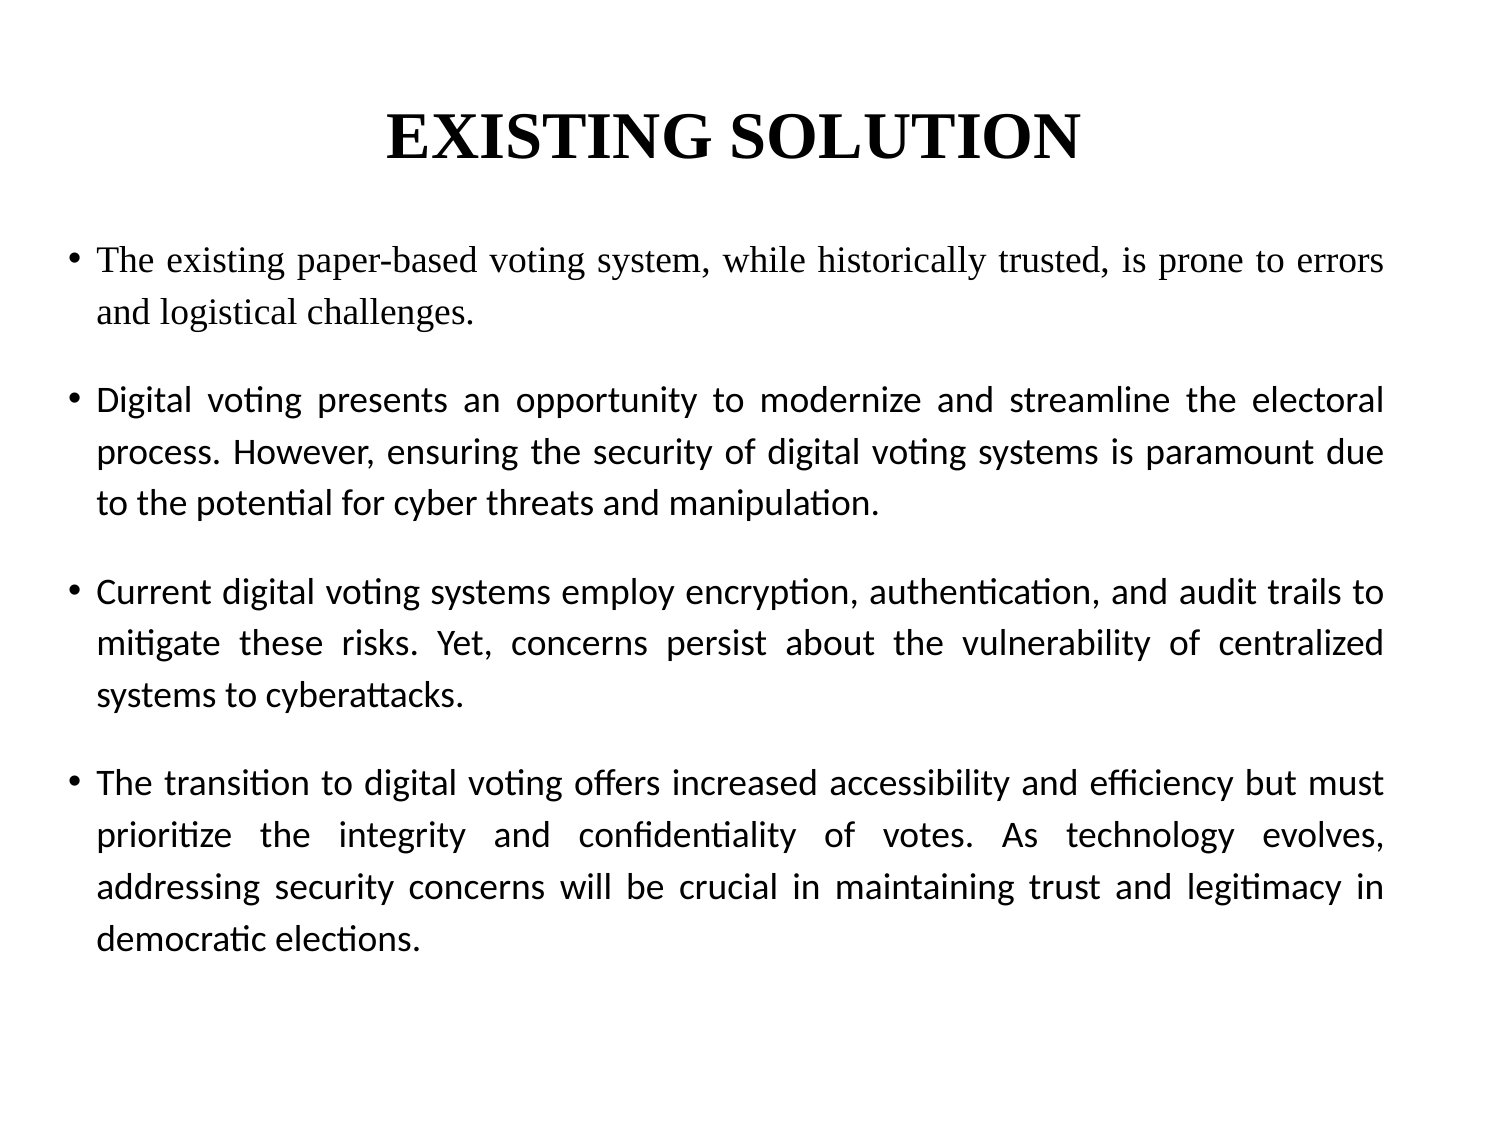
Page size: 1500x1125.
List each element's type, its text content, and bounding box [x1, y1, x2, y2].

title EXISTING SOLUTION [87, 27, 1382, 246]
list The existing paper-based voting system, while historically trusted, is prone to errors and logistical challenges. Digital voting presents an opportunity to modernize and streamline the electoral process. However, ensuring the security of digital voting systems is paramount due to the potential for cyber threats and manipulation. Current digital voting systems employ encryption, authentication, and audit trails to mitigate these risks. Yet, concerns persist about the vulnerability of centralized systems to cyberattacks. The transition to digital voting offers increased accessibility and efficiency but must prioritize the integrity and confidentiality of votes. As technology evolves, addressing security concerns will be crucial in maintaining trust and legitimacy in democratic elections. [53, 220, 1401, 1032]
